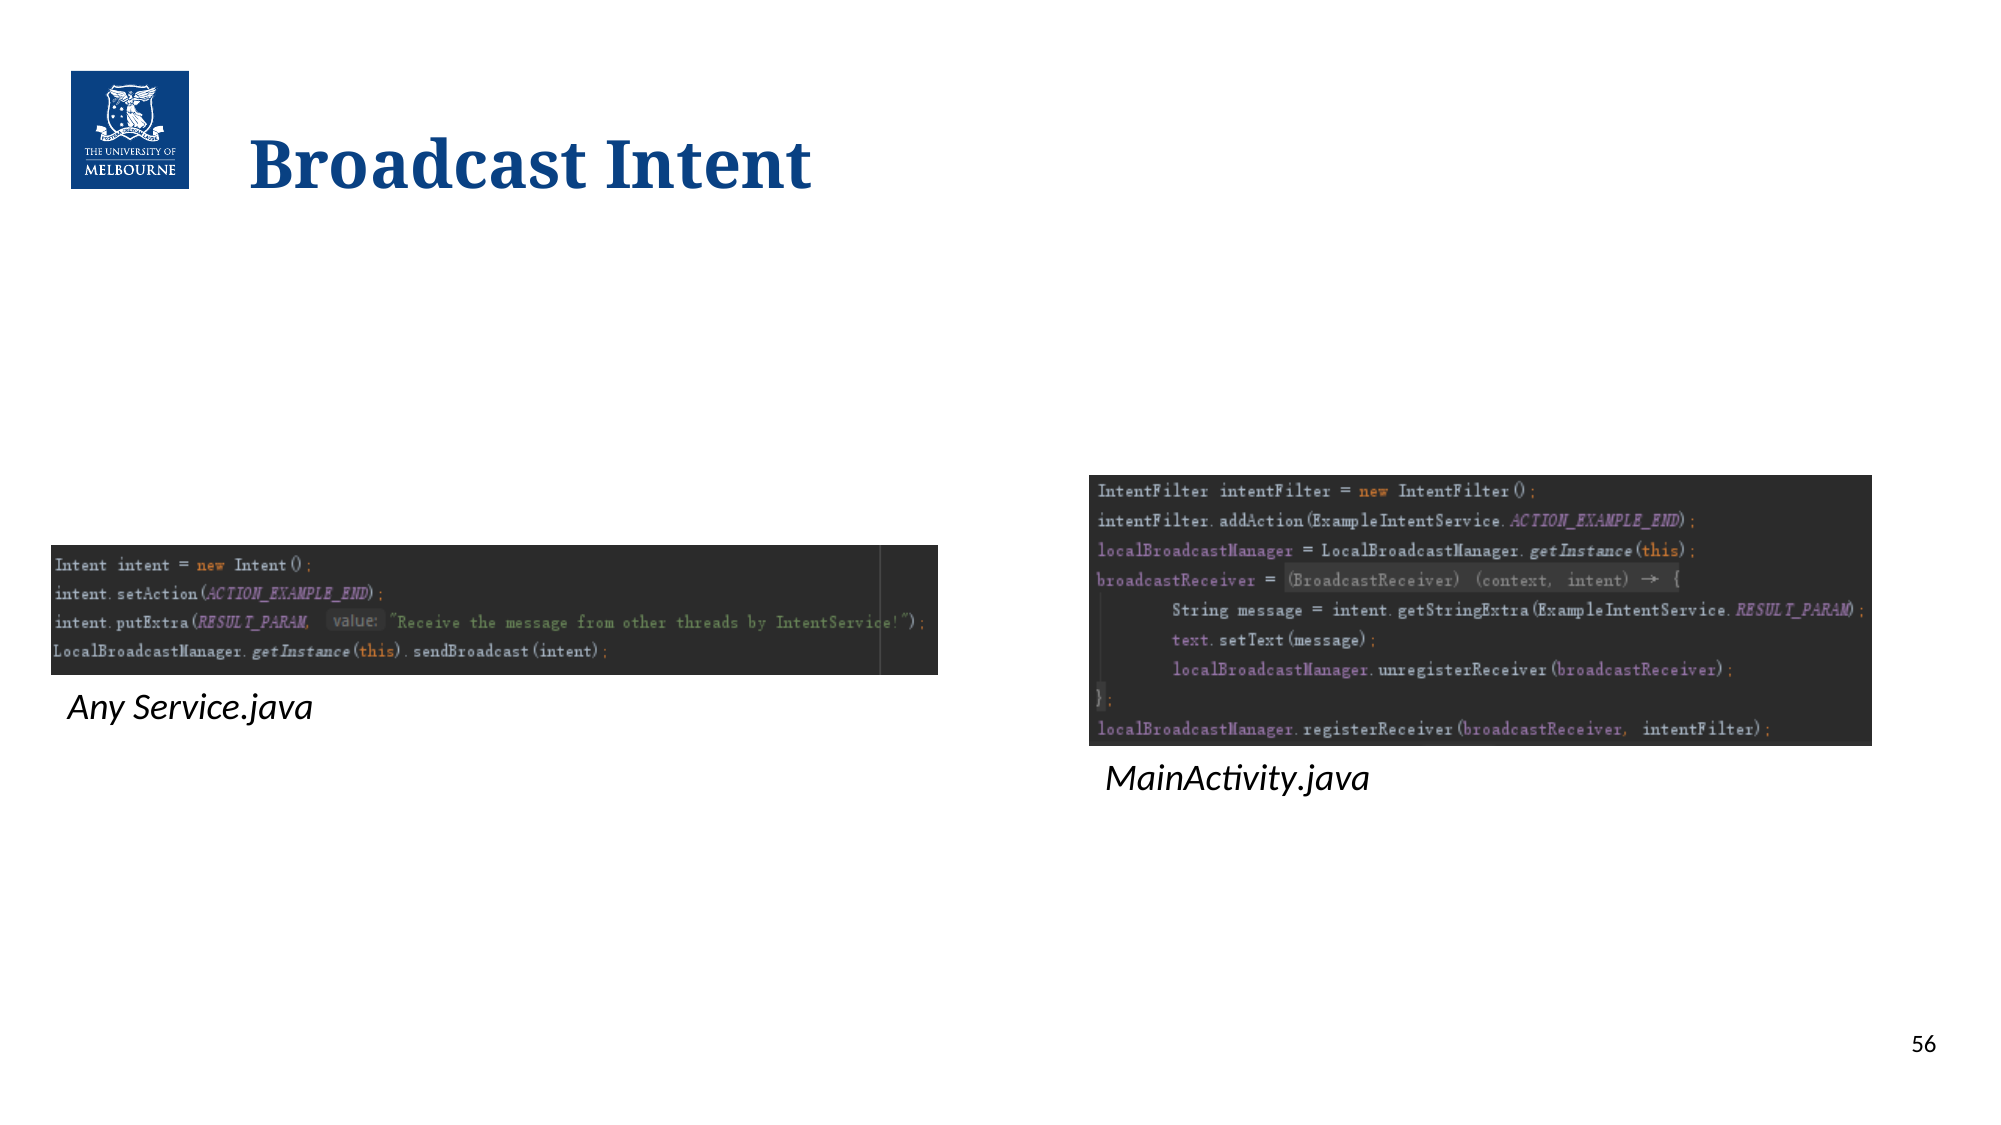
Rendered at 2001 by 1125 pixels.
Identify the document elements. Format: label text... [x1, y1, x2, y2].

text_box MainActivity.java [1090, 746, 1386, 806]
slide_number 56 [1797, 1012, 1937, 1073]
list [1089, 475, 1872, 746]
text_box Any Service.java [52, 675, 329, 735]
title Broadcast Intent [234, 64, 1924, 211]
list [51, 545, 938, 675]
